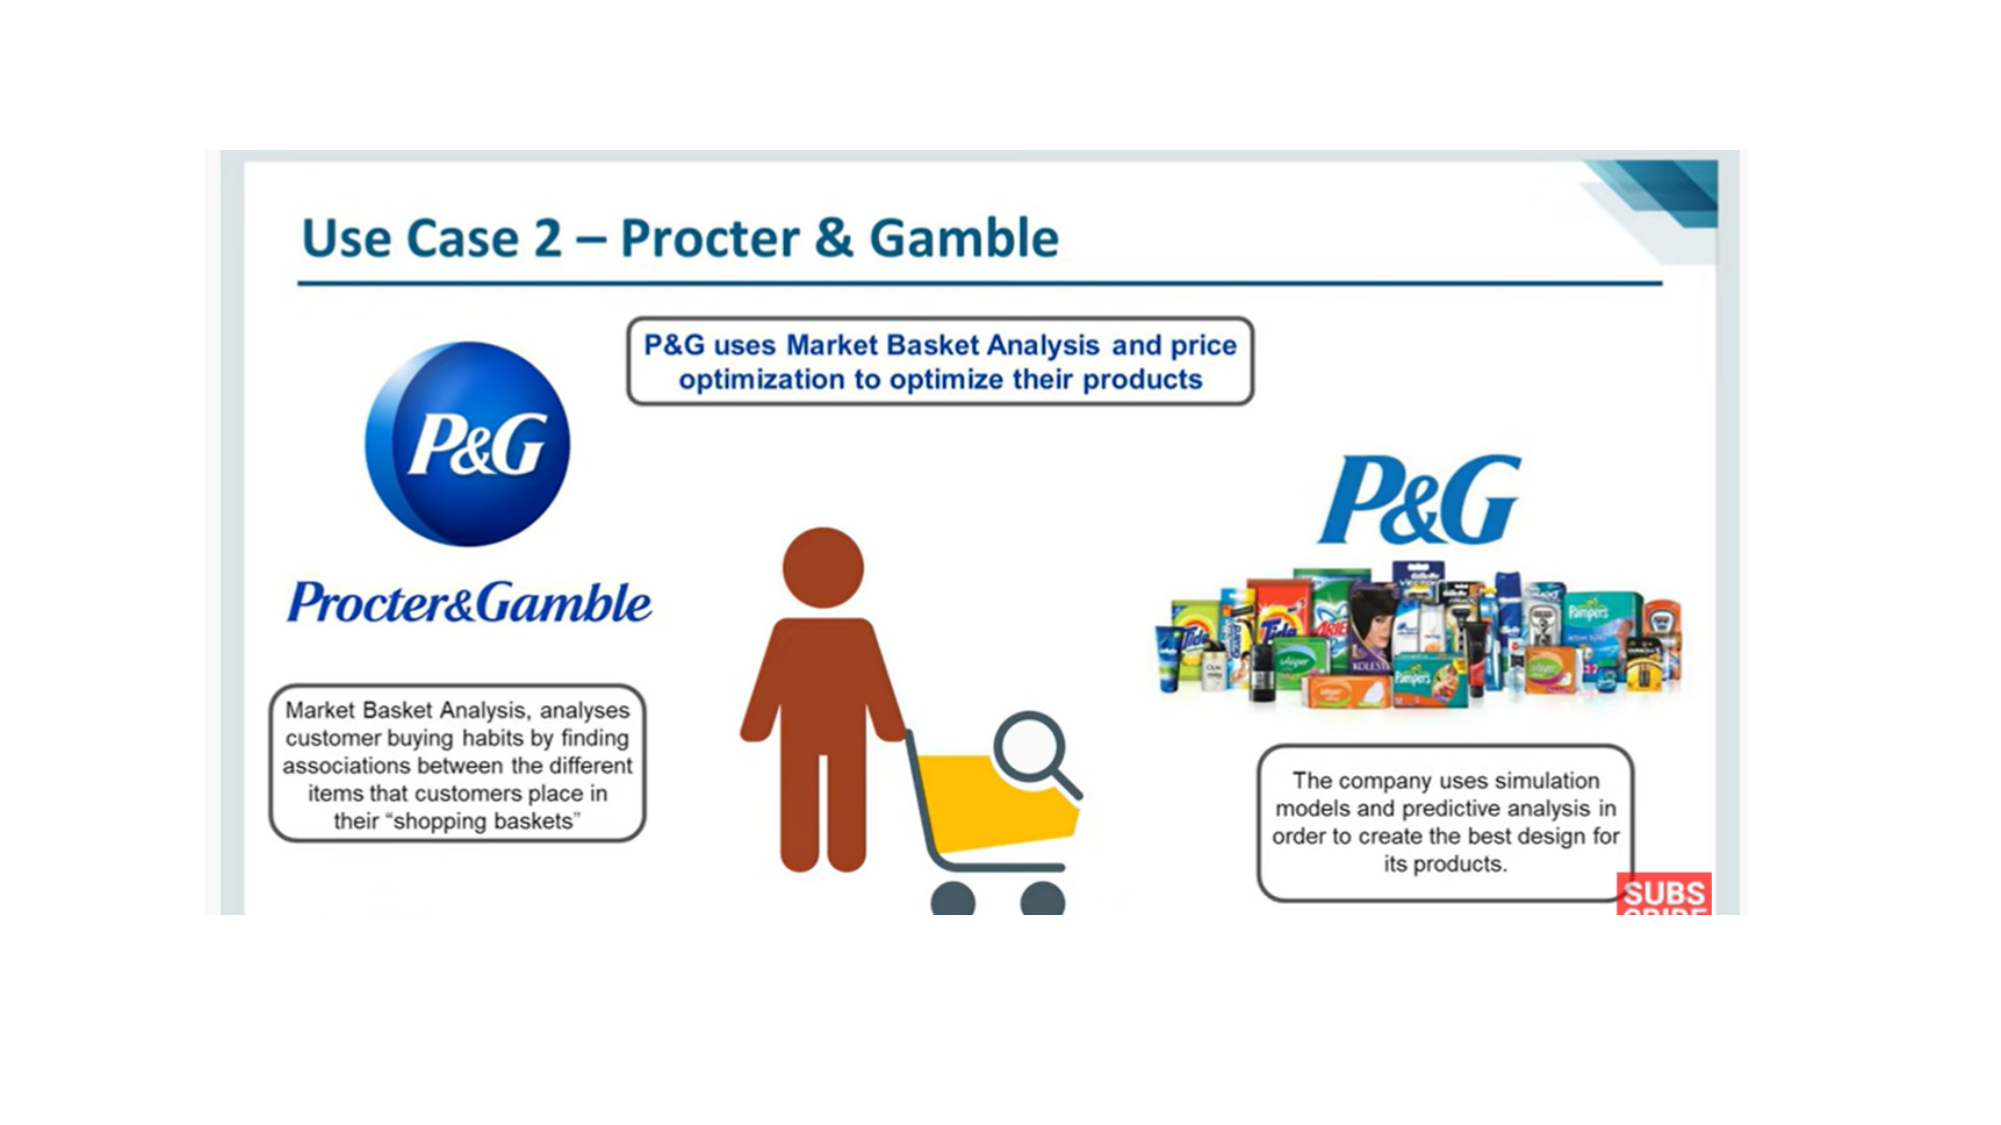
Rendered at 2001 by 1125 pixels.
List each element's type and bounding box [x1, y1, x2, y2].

picture [204, 150, 1749, 915]
